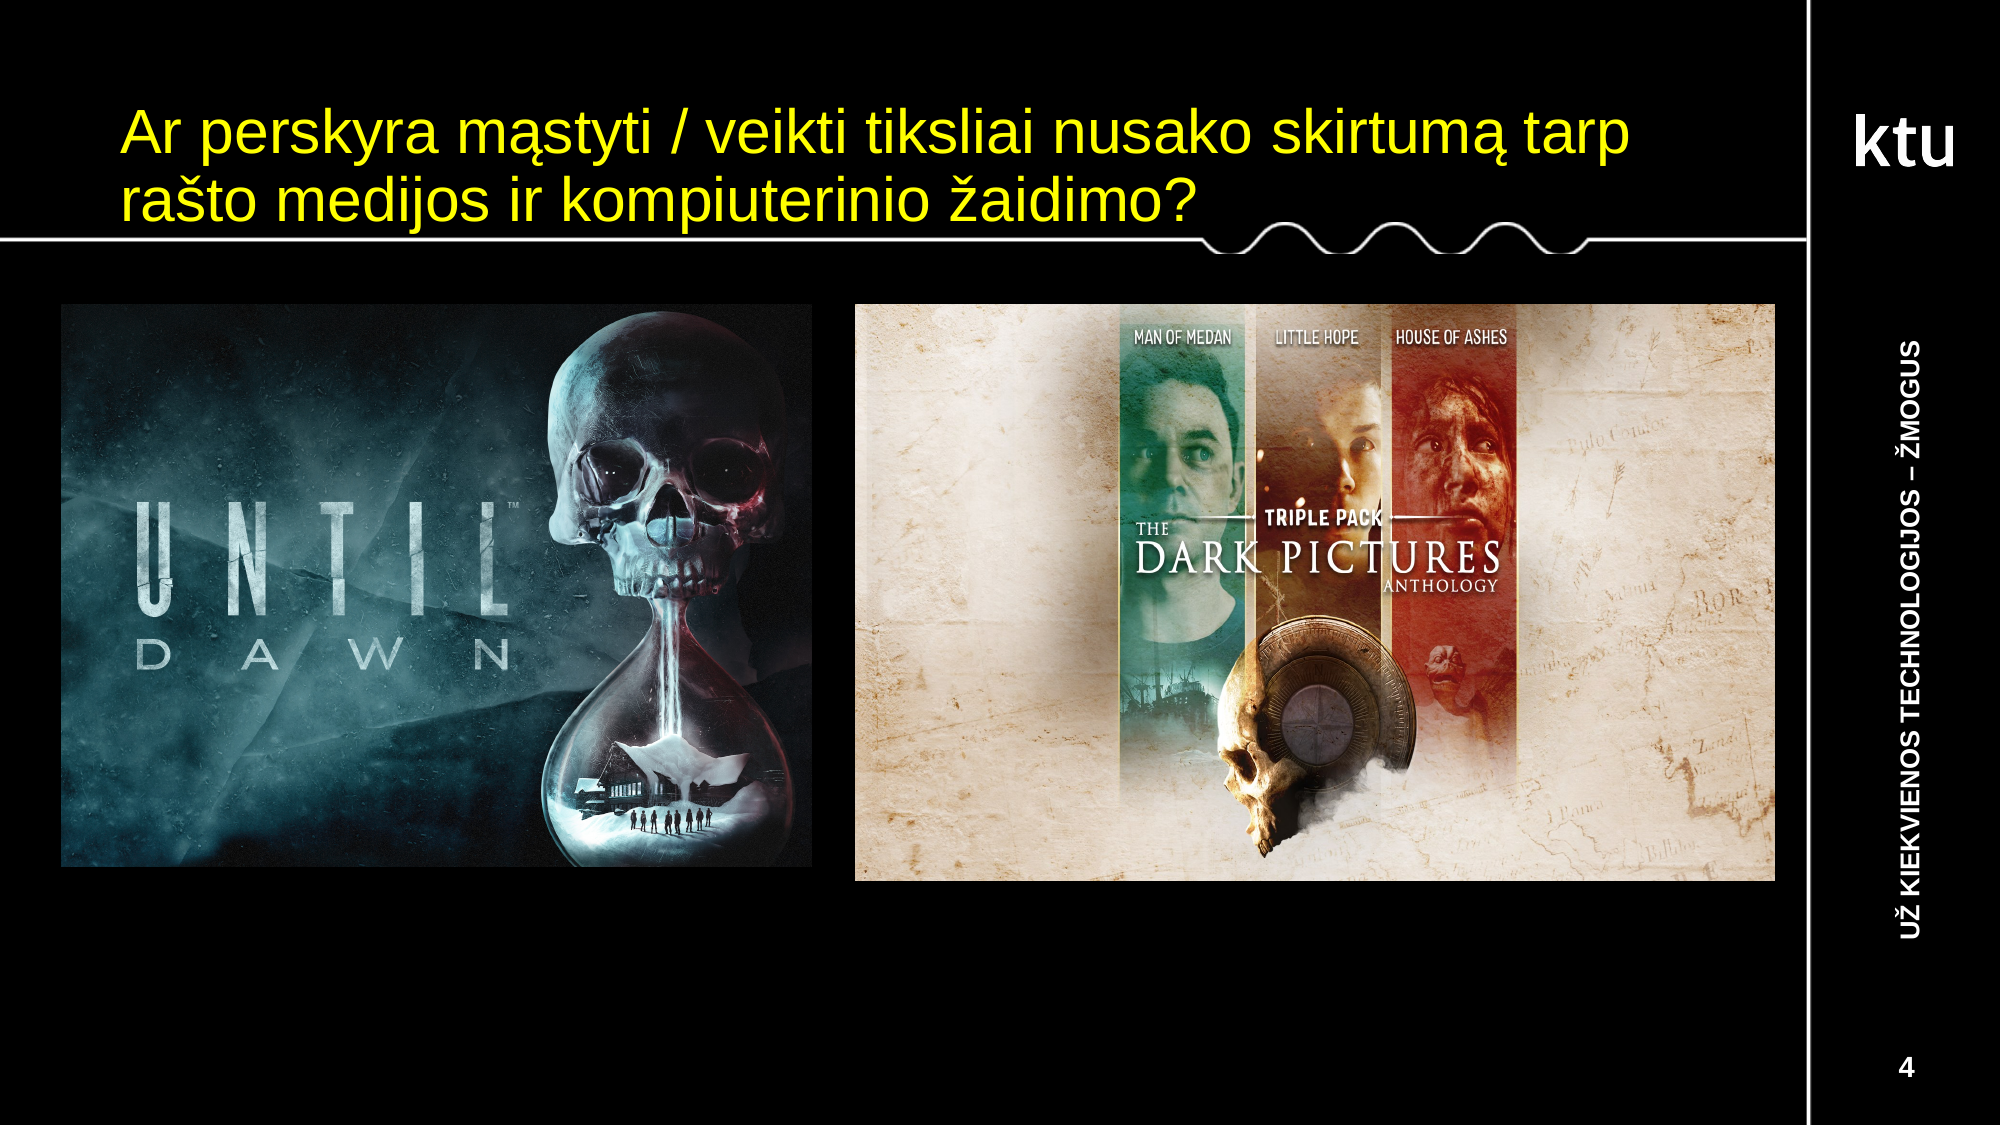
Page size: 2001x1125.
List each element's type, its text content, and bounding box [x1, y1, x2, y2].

picture [1855, 114, 1953, 167]
text_box Ar perskyra mąstyti / veikti tiksliai nusako skirtumą tarp rašto medijos ir kompiuterinio žaidimo? [105, 92, 1731, 177]
picture [854, 304, 1775, 881]
text_box [105, 304, 1718, 1023]
text_box 4 [1831, 1031, 1983, 1091]
text_box UŽ KIEKVIENOS TECHNOLOGIJOS – ŽMOGUS [1813, 234, 2000, 956]
picture [0, 0, 1813, 1125]
picture [61, 304, 812, 867]
